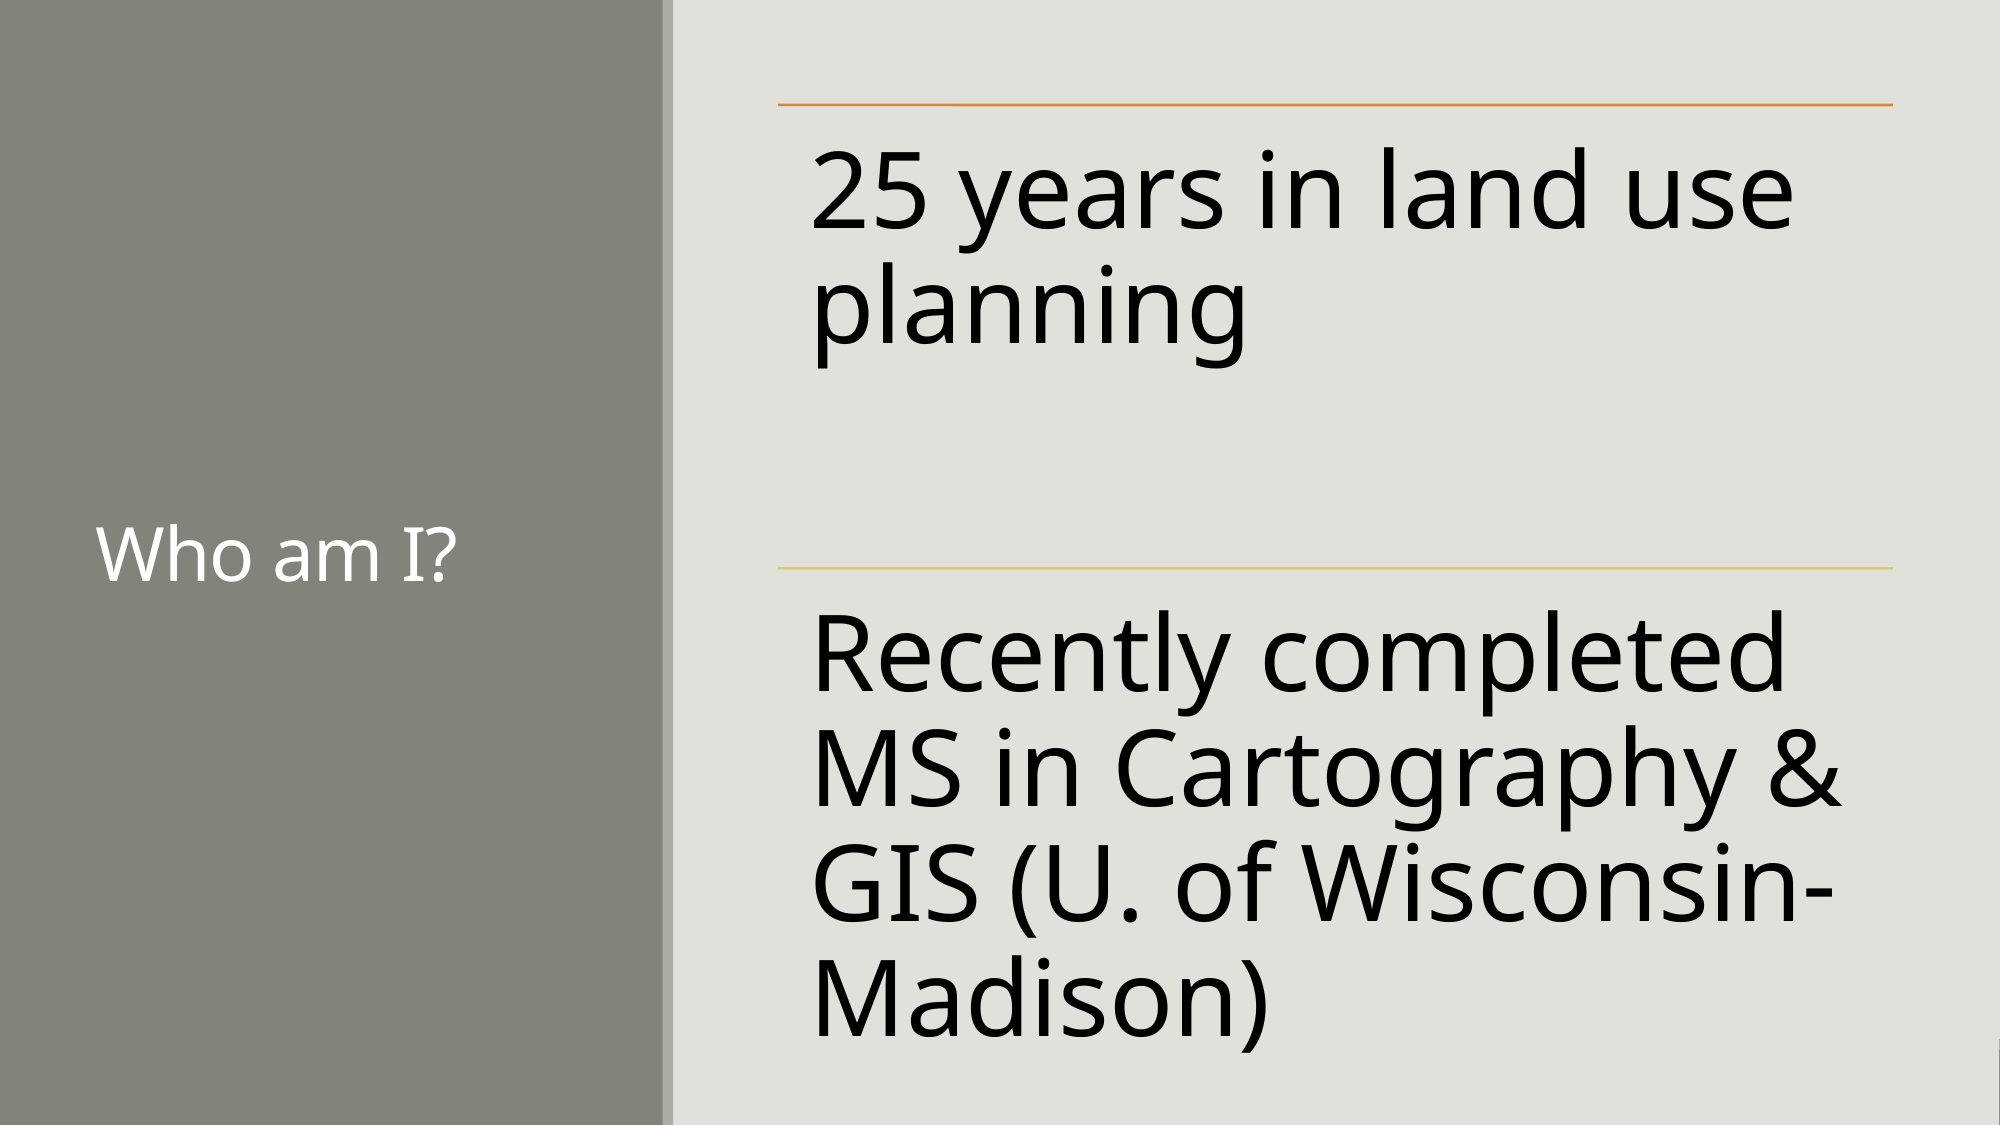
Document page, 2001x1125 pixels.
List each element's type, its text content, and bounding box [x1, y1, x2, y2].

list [777, 104, 1894, 1033]
title Who am I? [80, 84, 587, 1032]
text_box [674, 0, 2000, 1125]
text_box [0, 0, 661, 1125]
text_box [661, 0, 674, 1125]
